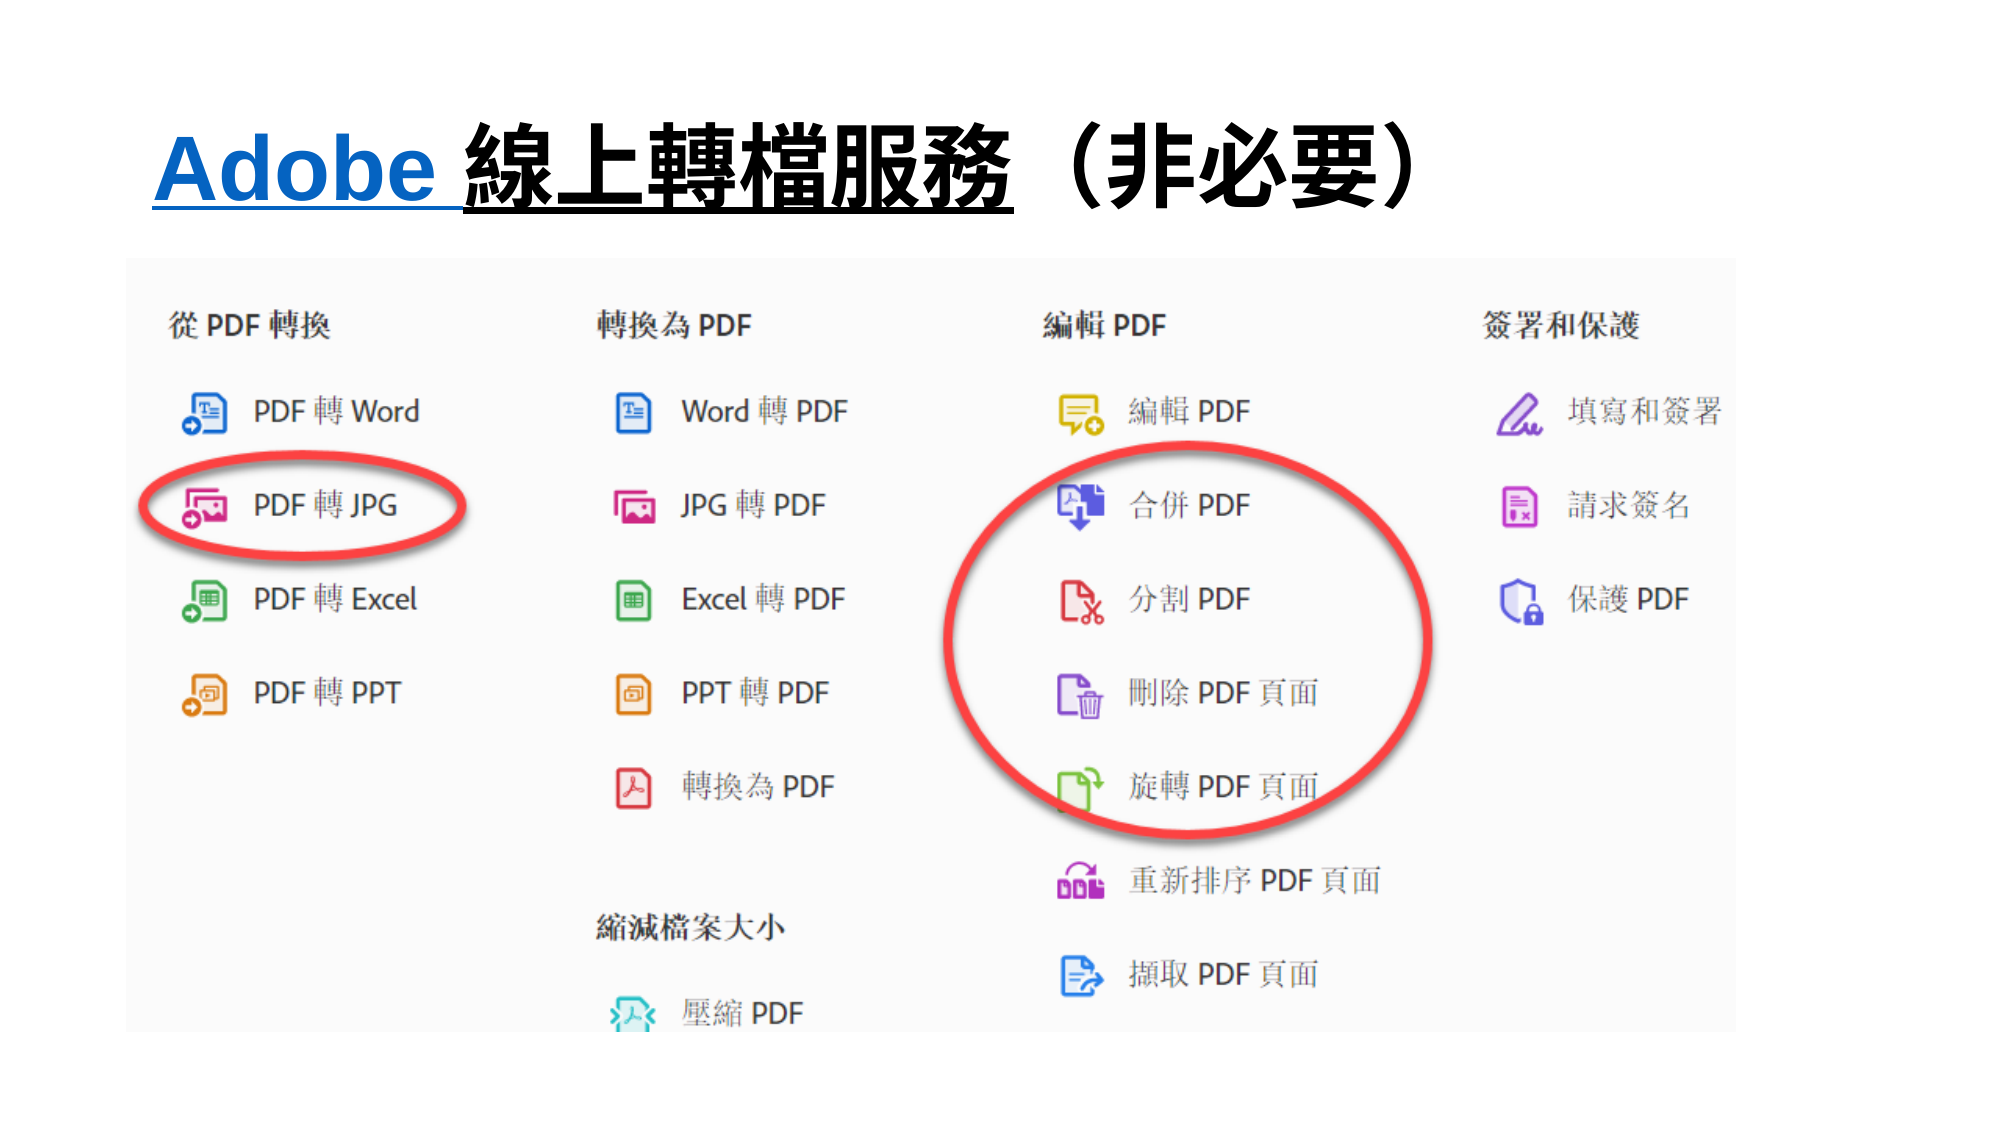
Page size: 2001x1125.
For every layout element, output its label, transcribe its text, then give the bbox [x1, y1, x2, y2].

title Adobe 線上轉檔服務（非必要） [137, 59, 1863, 278]
picture [126, 258, 1736, 1032]
